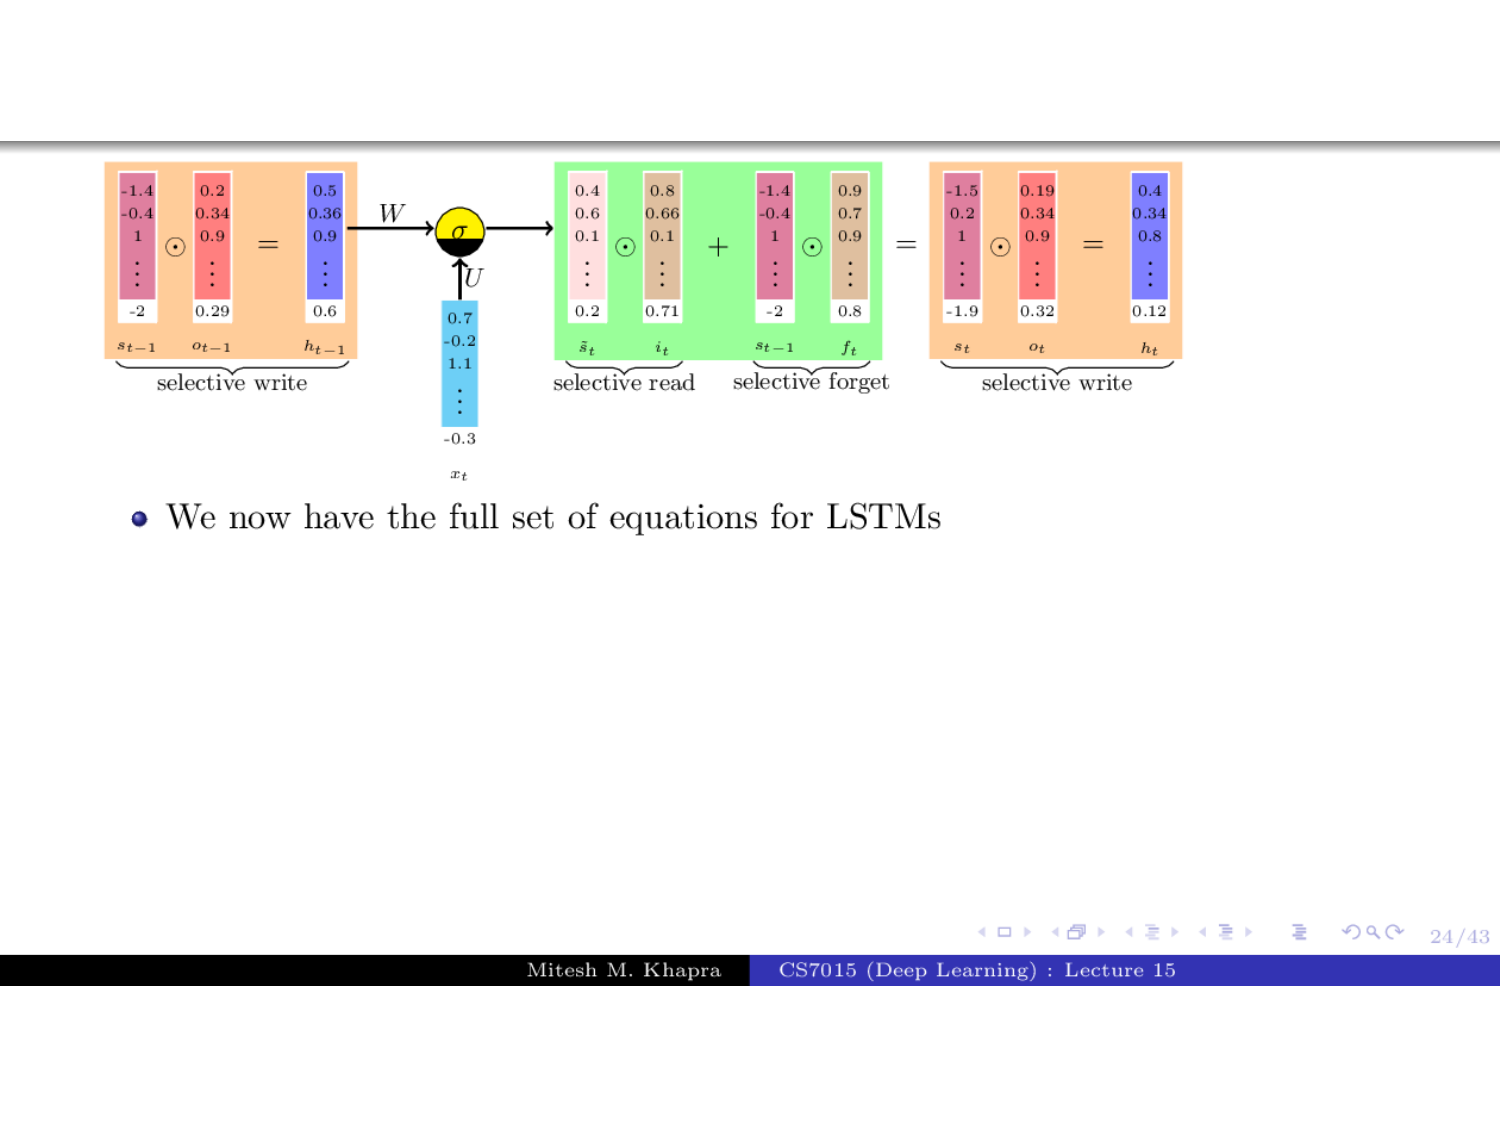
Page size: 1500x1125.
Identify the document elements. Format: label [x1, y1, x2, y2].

picture [0, 141, 1500, 986]
